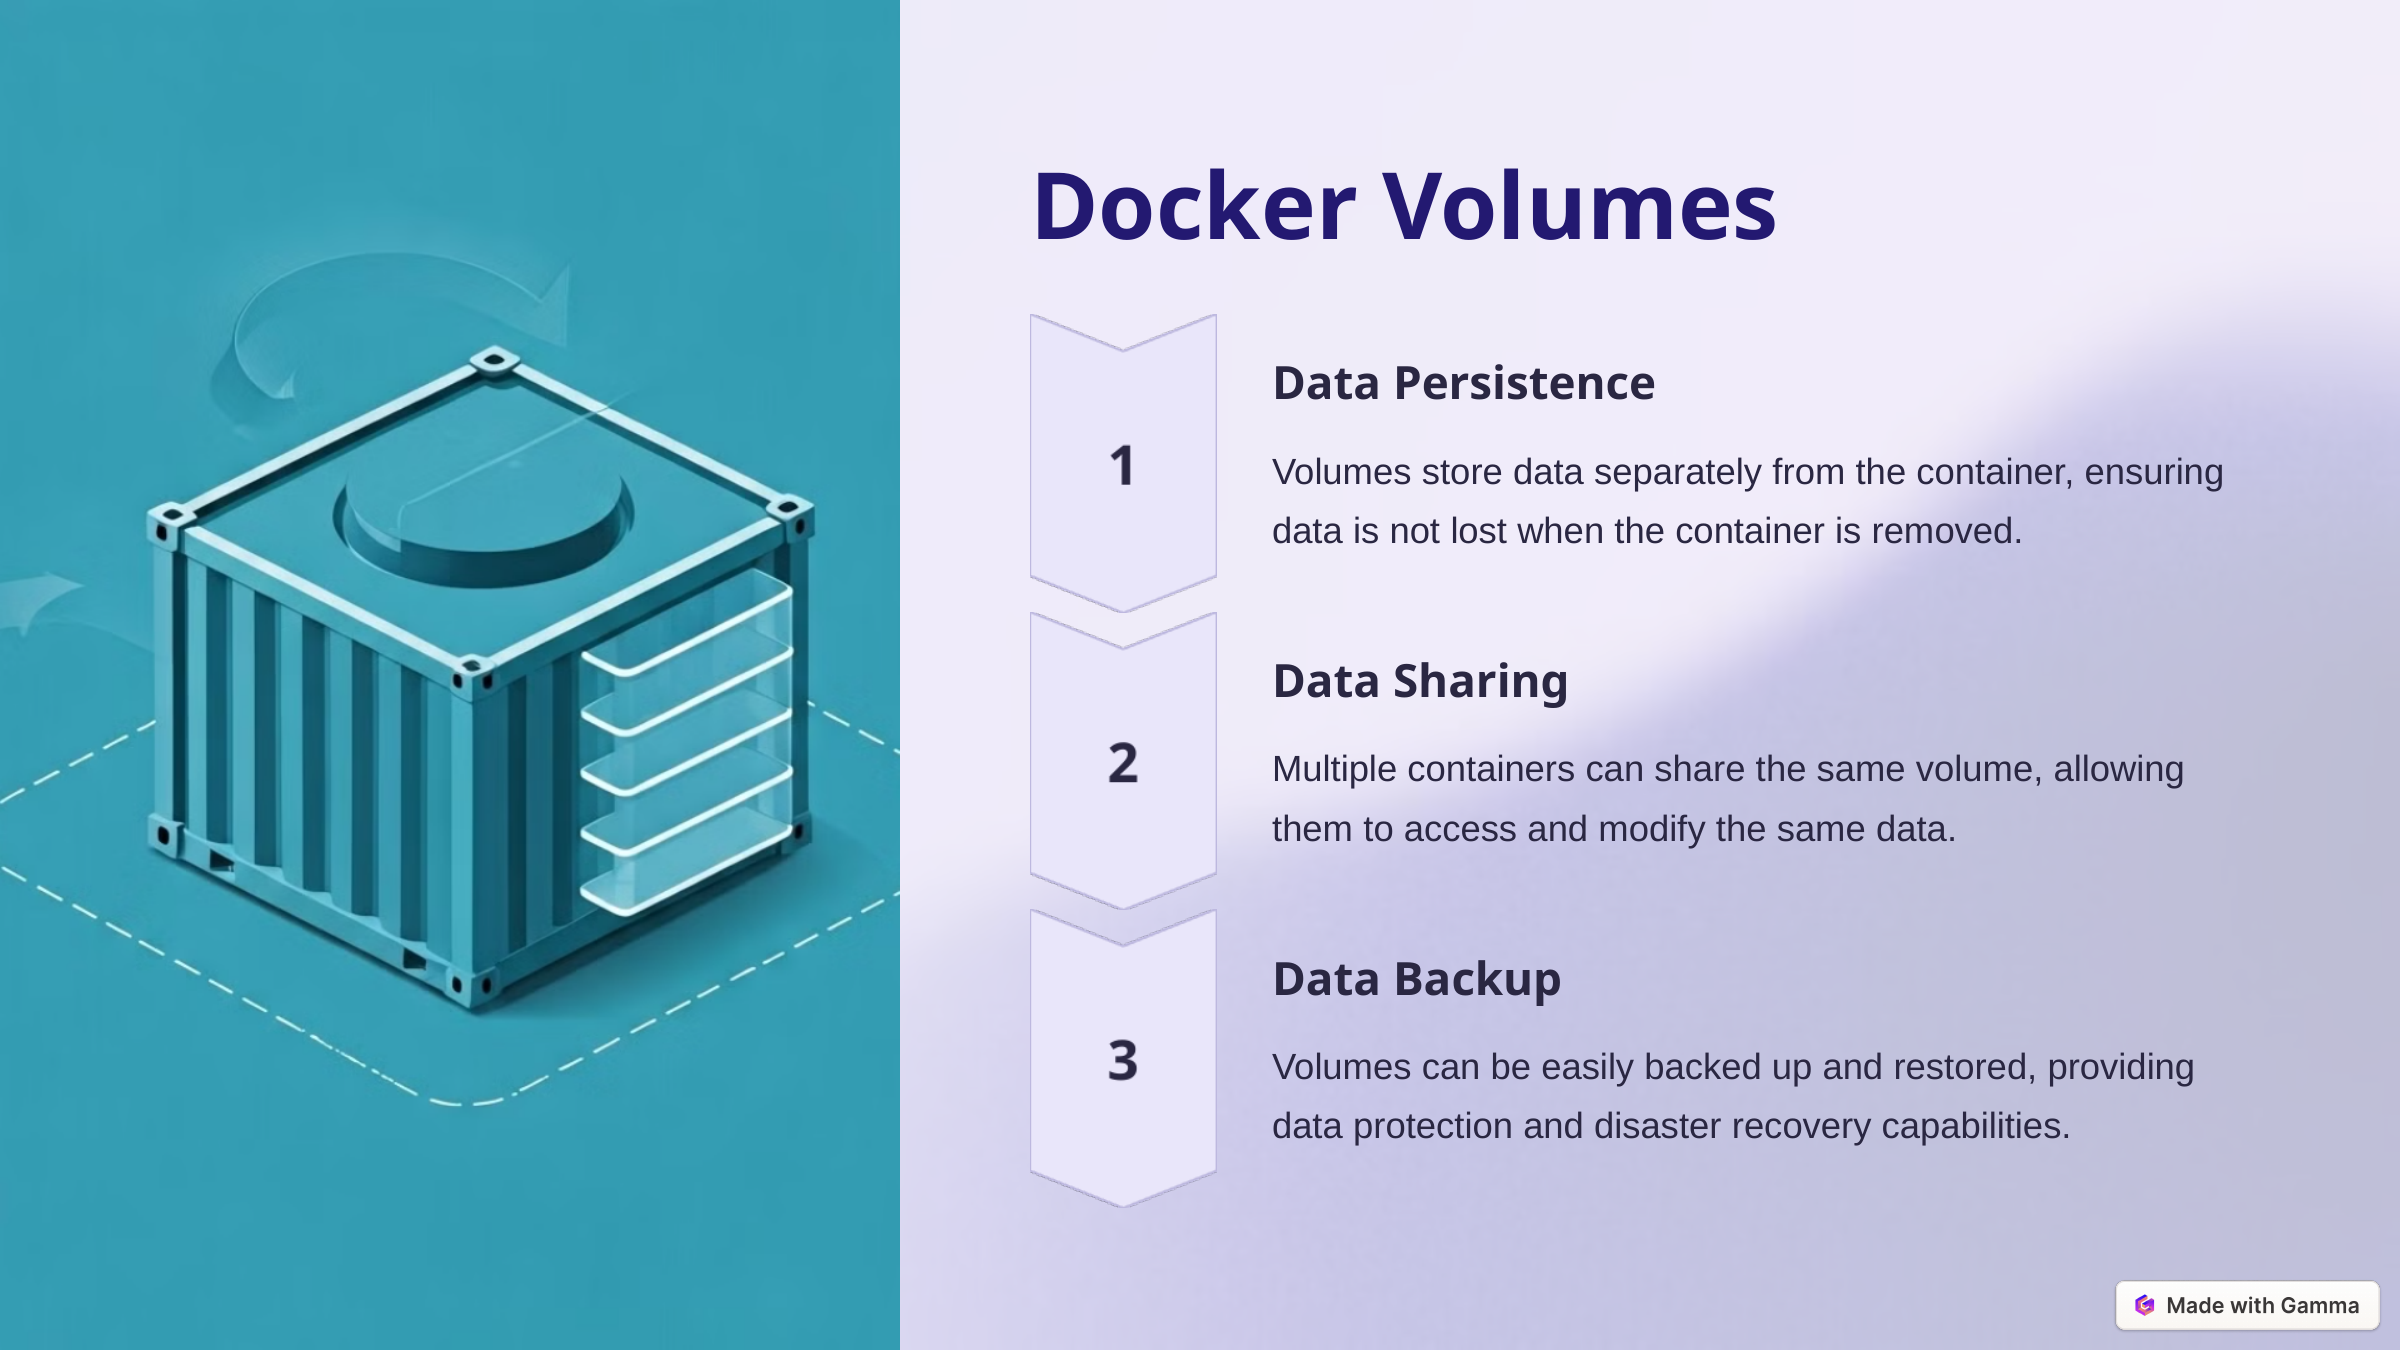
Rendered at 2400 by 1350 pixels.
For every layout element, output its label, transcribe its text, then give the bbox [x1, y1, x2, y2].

text_box Data Persistence [1271, 351, 1738, 410]
text_box Docker Volumes [1030, 142, 1961, 259]
picture [2106, 1271, 2389, 1339]
text_box Multiple containers can share the same volume, allowing them to access and modify the same data. [1272, 729, 2270, 849]
text_box Volumes store data separately from the container, ensuring data is not lost when the container is removed. [1272, 432, 2270, 552]
picture [1030, 314, 1217, 1208]
text_box Data Backup [1271, 947, 1738, 1006]
text_box Data Sharing [1271, 649, 1738, 708]
text_box Volumes can be easily backed up and restored, providing data protection and disaster recovery capabilities. [1272, 1027, 2270, 1147]
picture [0, 0, 900, 1350]
